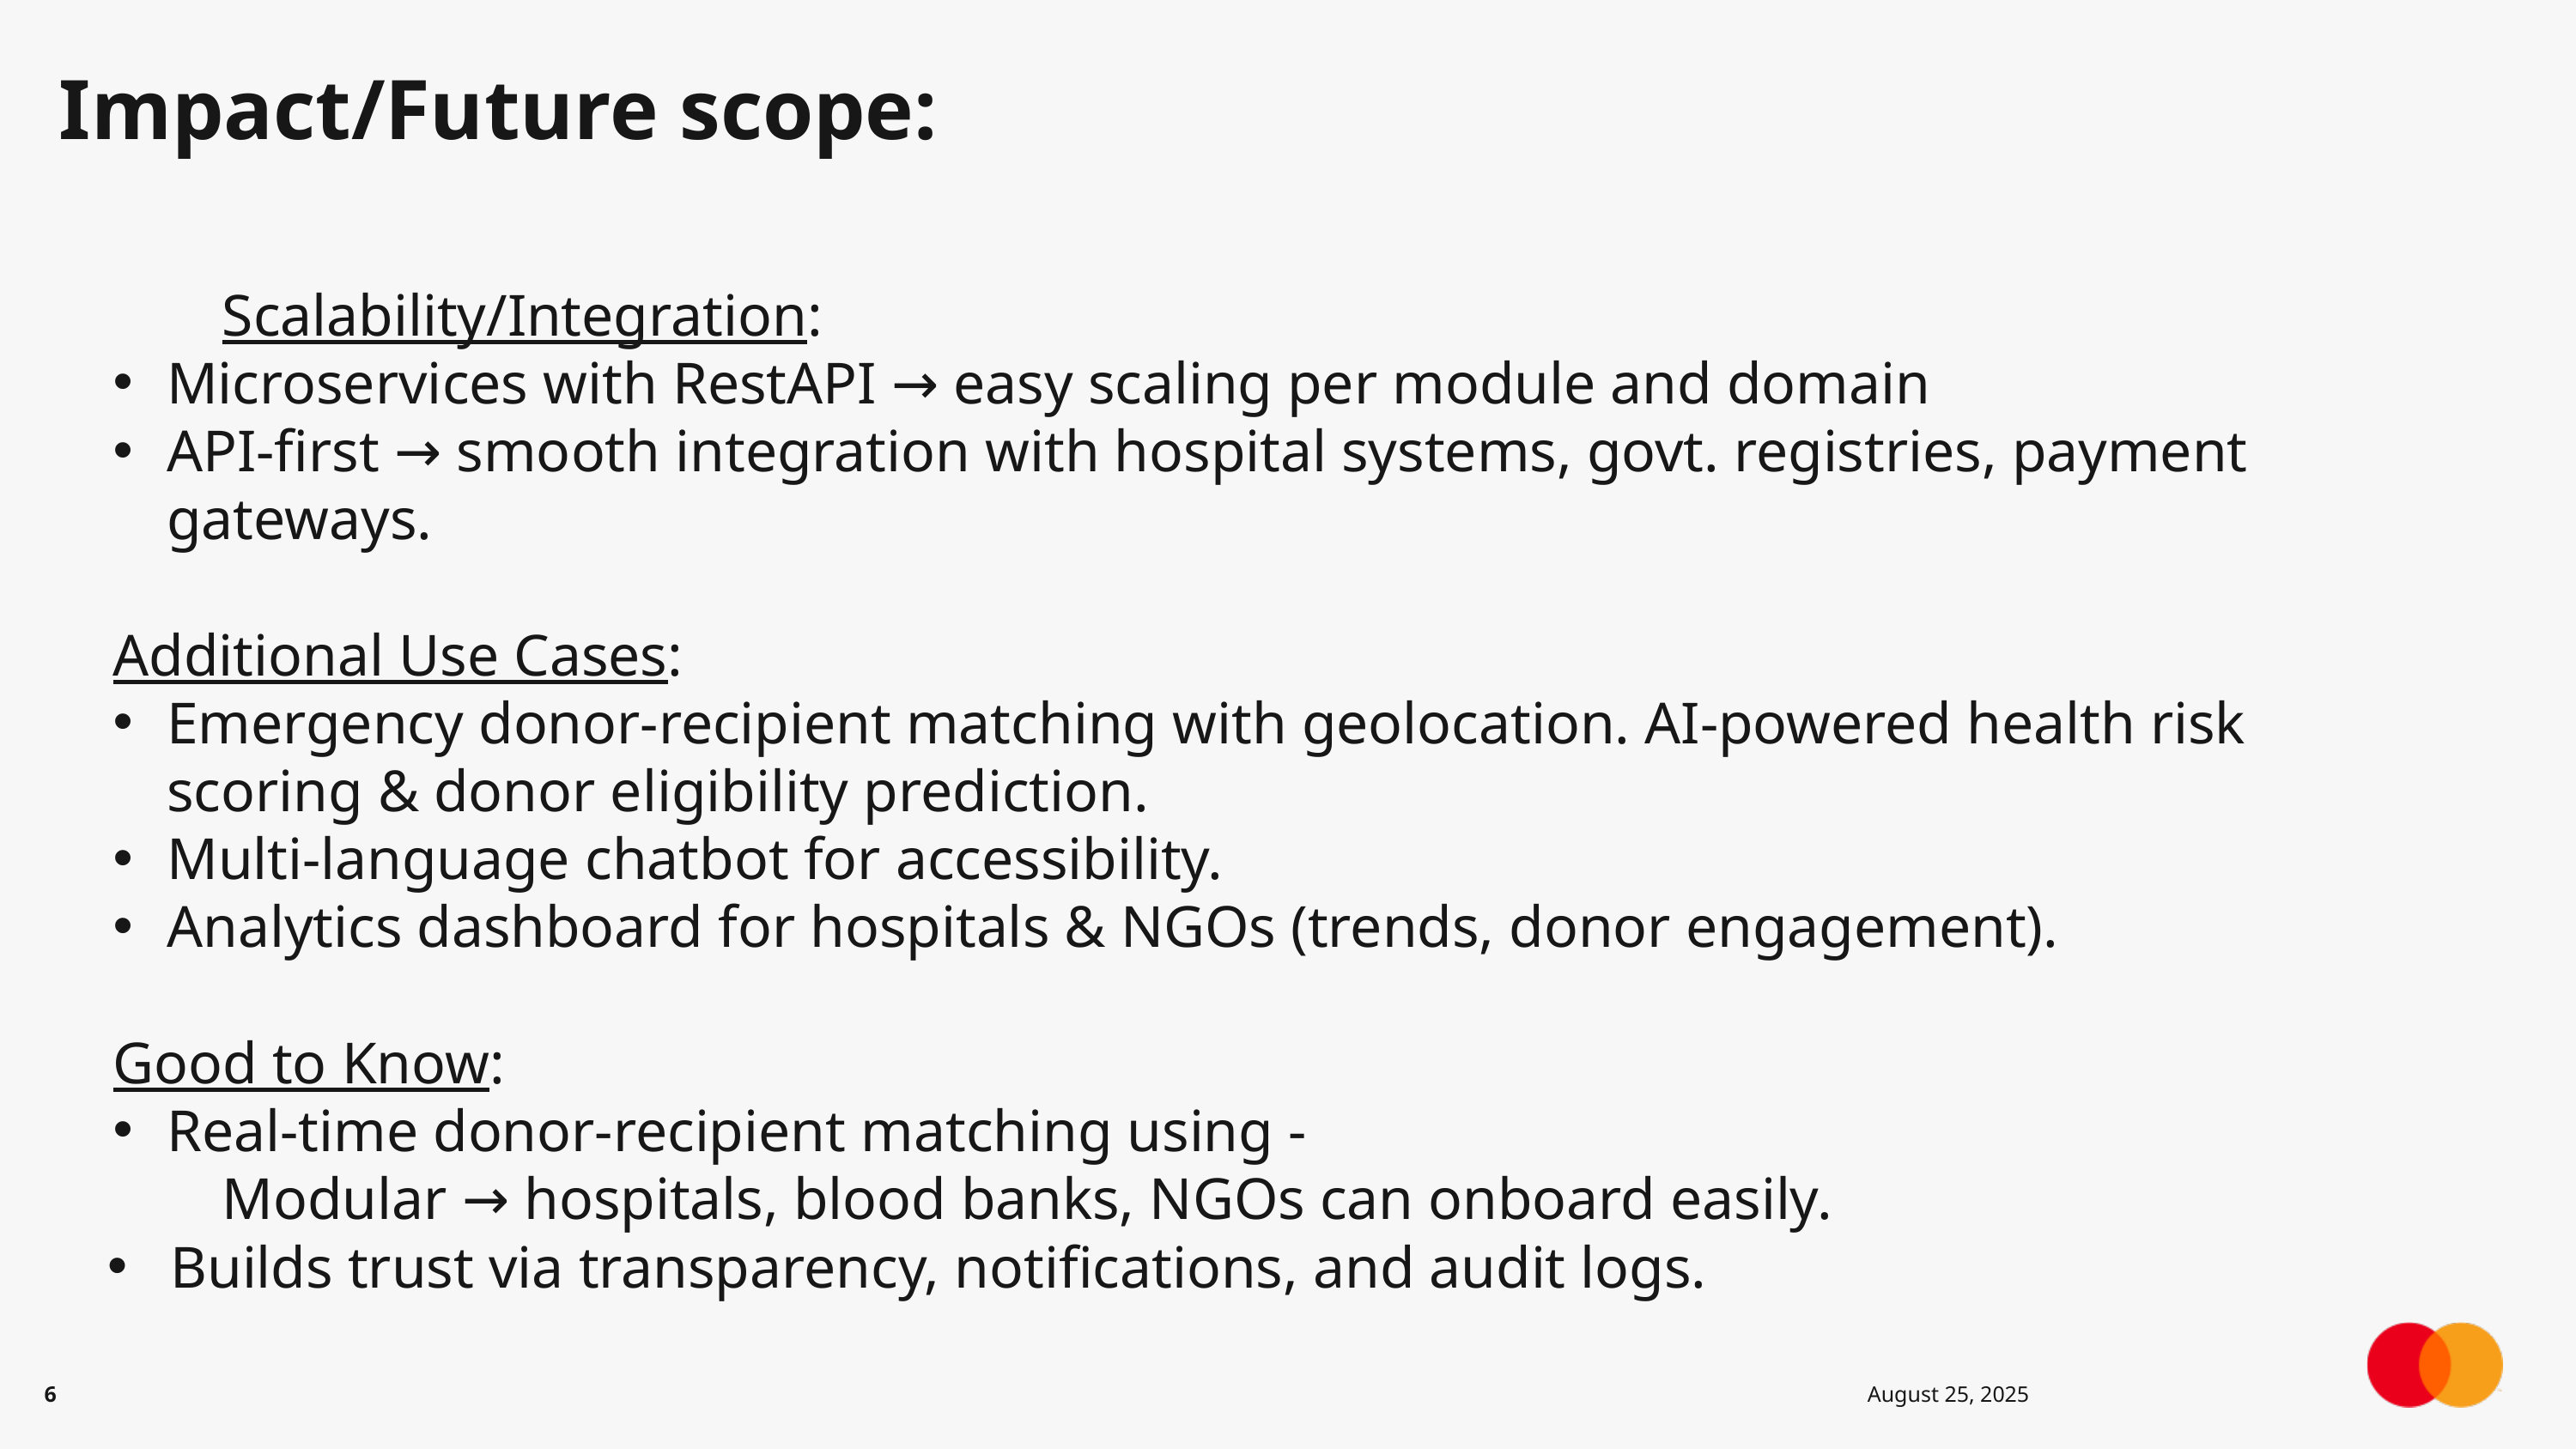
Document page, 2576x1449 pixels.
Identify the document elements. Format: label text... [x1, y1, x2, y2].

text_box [1867, 1355, 2277, 1433]
text_box Impact/Future scope: [58, 67, 2403, 156]
text_box [2366, 1322, 2503, 1408]
text_box Scalability/Integration: Microservices with RestAPI → easy scaling per module and domain API-first → smooth integration with hospital systems, govt. registries, payment gateways. Additional Use Cases: Emergency donor-recipient matching with geolocation. AI-powered health risk scoring & donor eligibility prediction. Multi-language chatbot for accessibility. Analytics dashboard for hospitals & NGOs (trends, donor engagement). Good to Know: Real-time donor-recipient matching using - Modular → hospitals, blood banks, NGOs can onboard easily. Builds trust via transparency, notifications, and audit logs. [58, 279, 2458, 1300]
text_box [44, 1355, 109, 1433]
